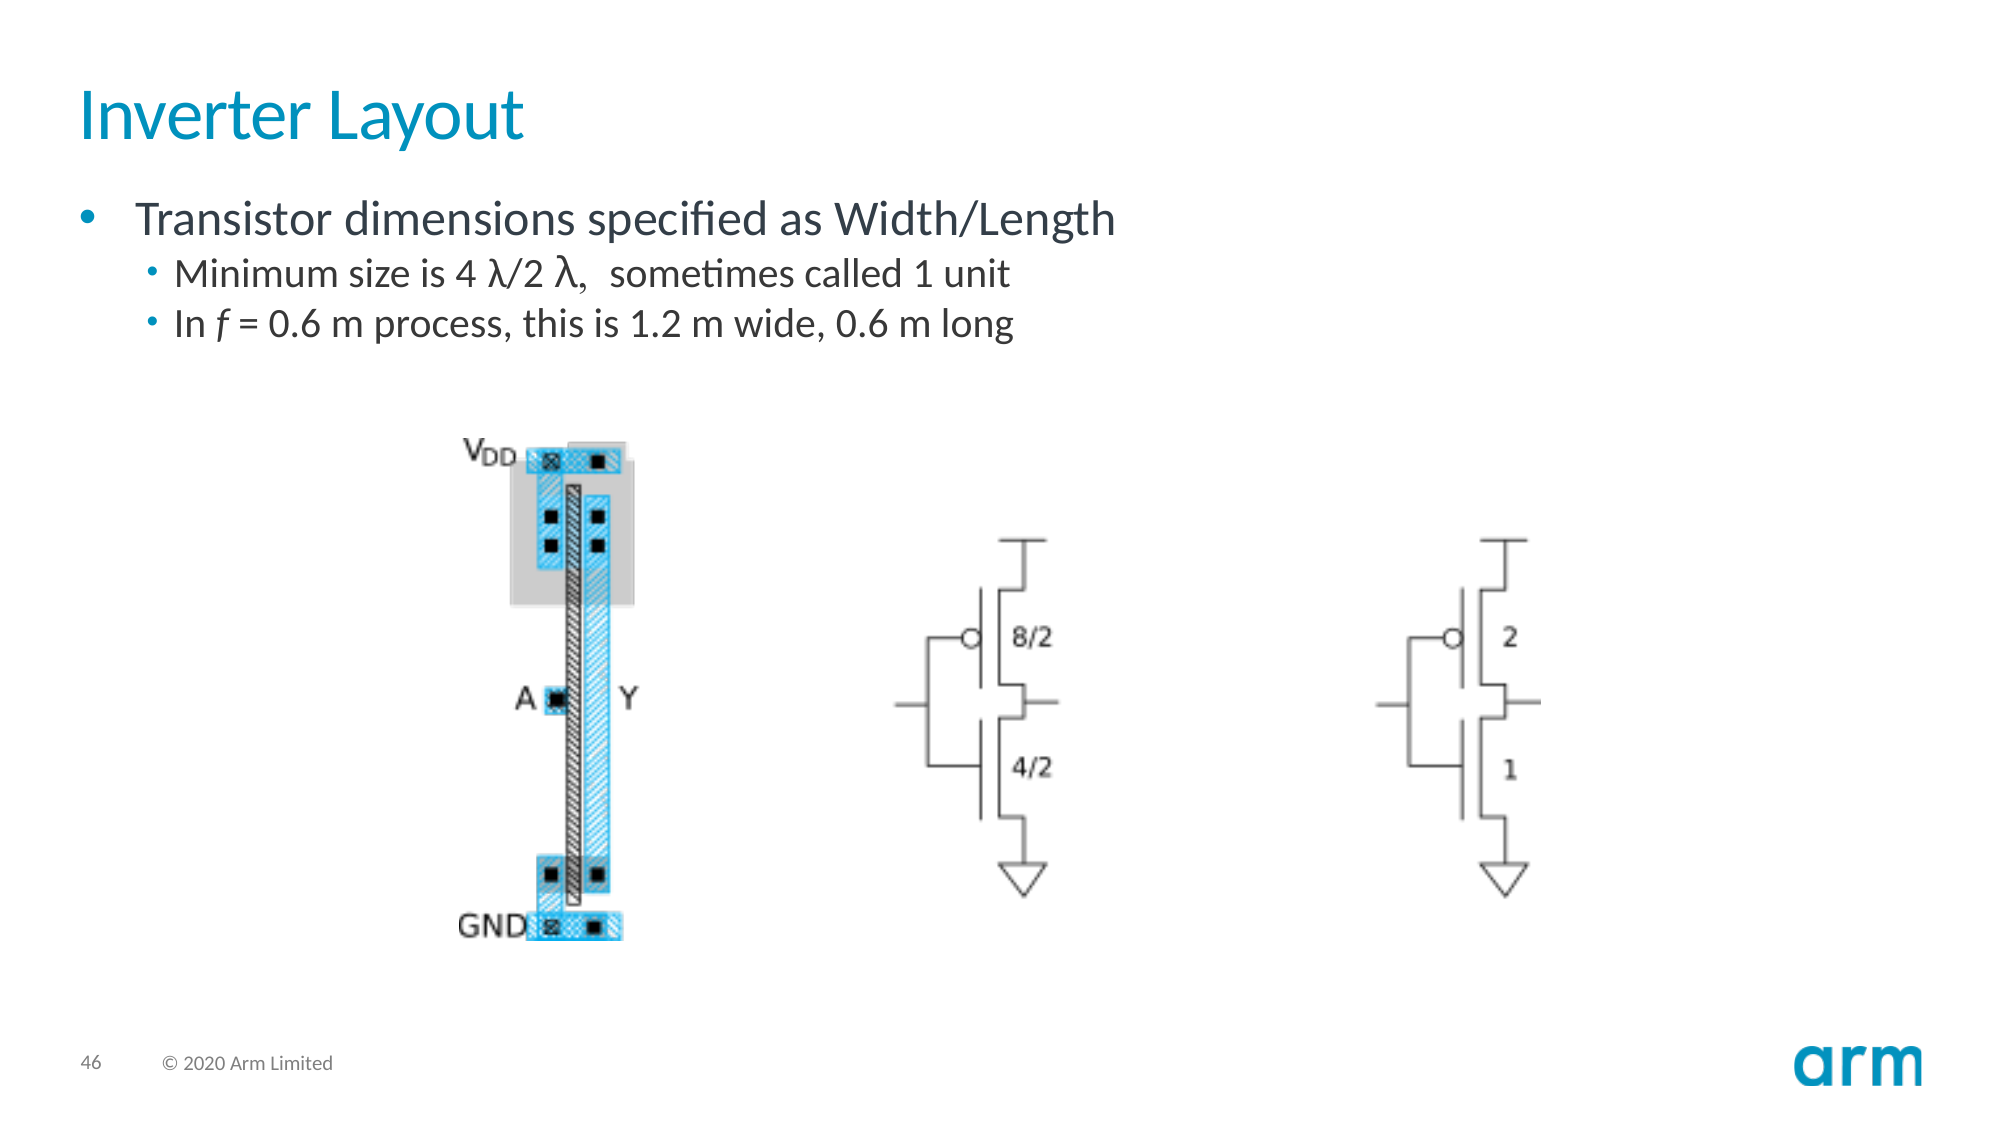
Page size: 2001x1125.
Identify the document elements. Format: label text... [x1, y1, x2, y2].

title Inverter Layout [78, 78, 1922, 186]
picture [459, 438, 1541, 941]
